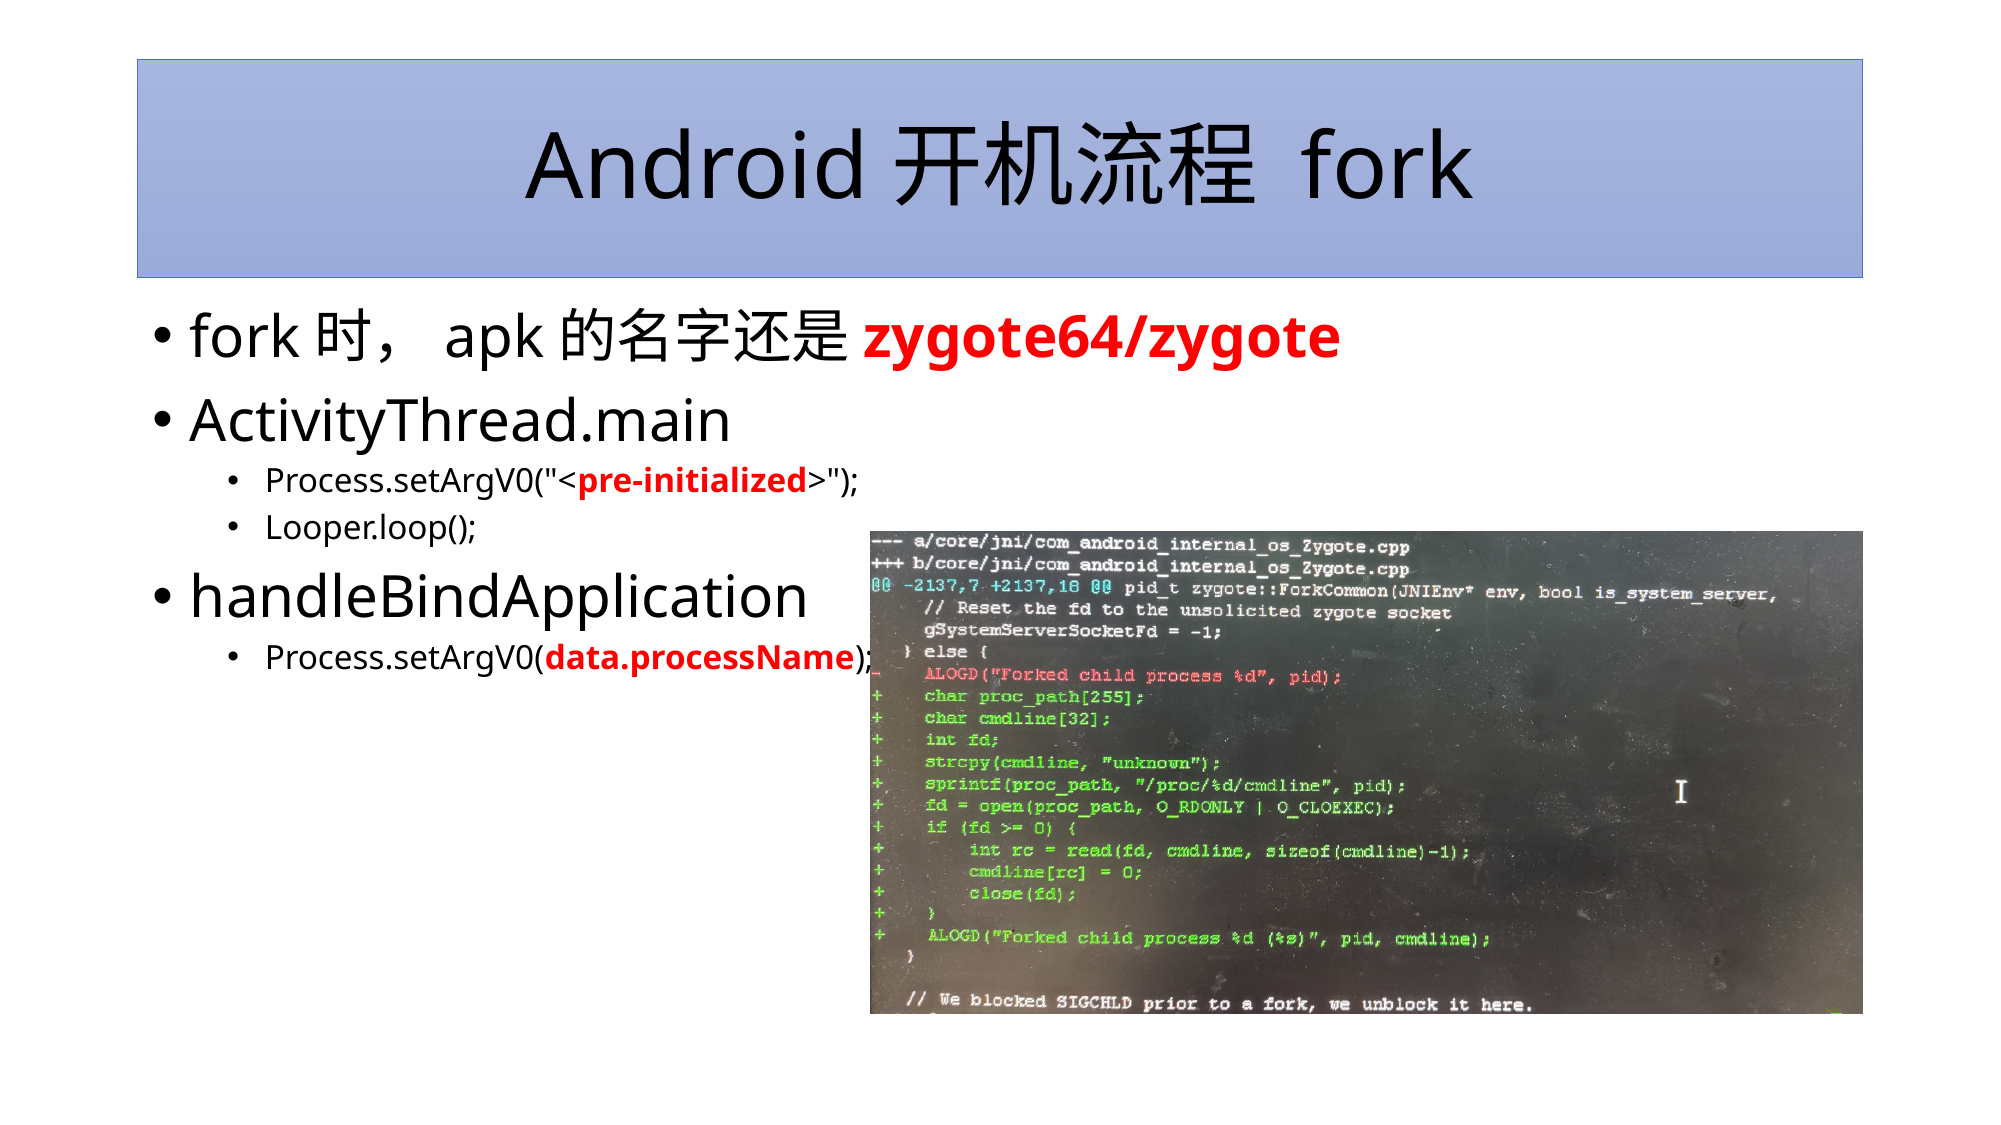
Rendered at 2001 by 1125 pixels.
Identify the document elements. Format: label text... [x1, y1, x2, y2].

list fork时，apk的名字还是zygote64/zygote ActivityThread.main Process.setArgV0("<pre-initialized>"); Looper.loop(); handleBindApplication Process.setArgV0(data.processName); [137, 299, 1863, 1014]
picture [870, 531, 1863, 1014]
title Android开机流程 fork [137, 59, 1863, 278]
